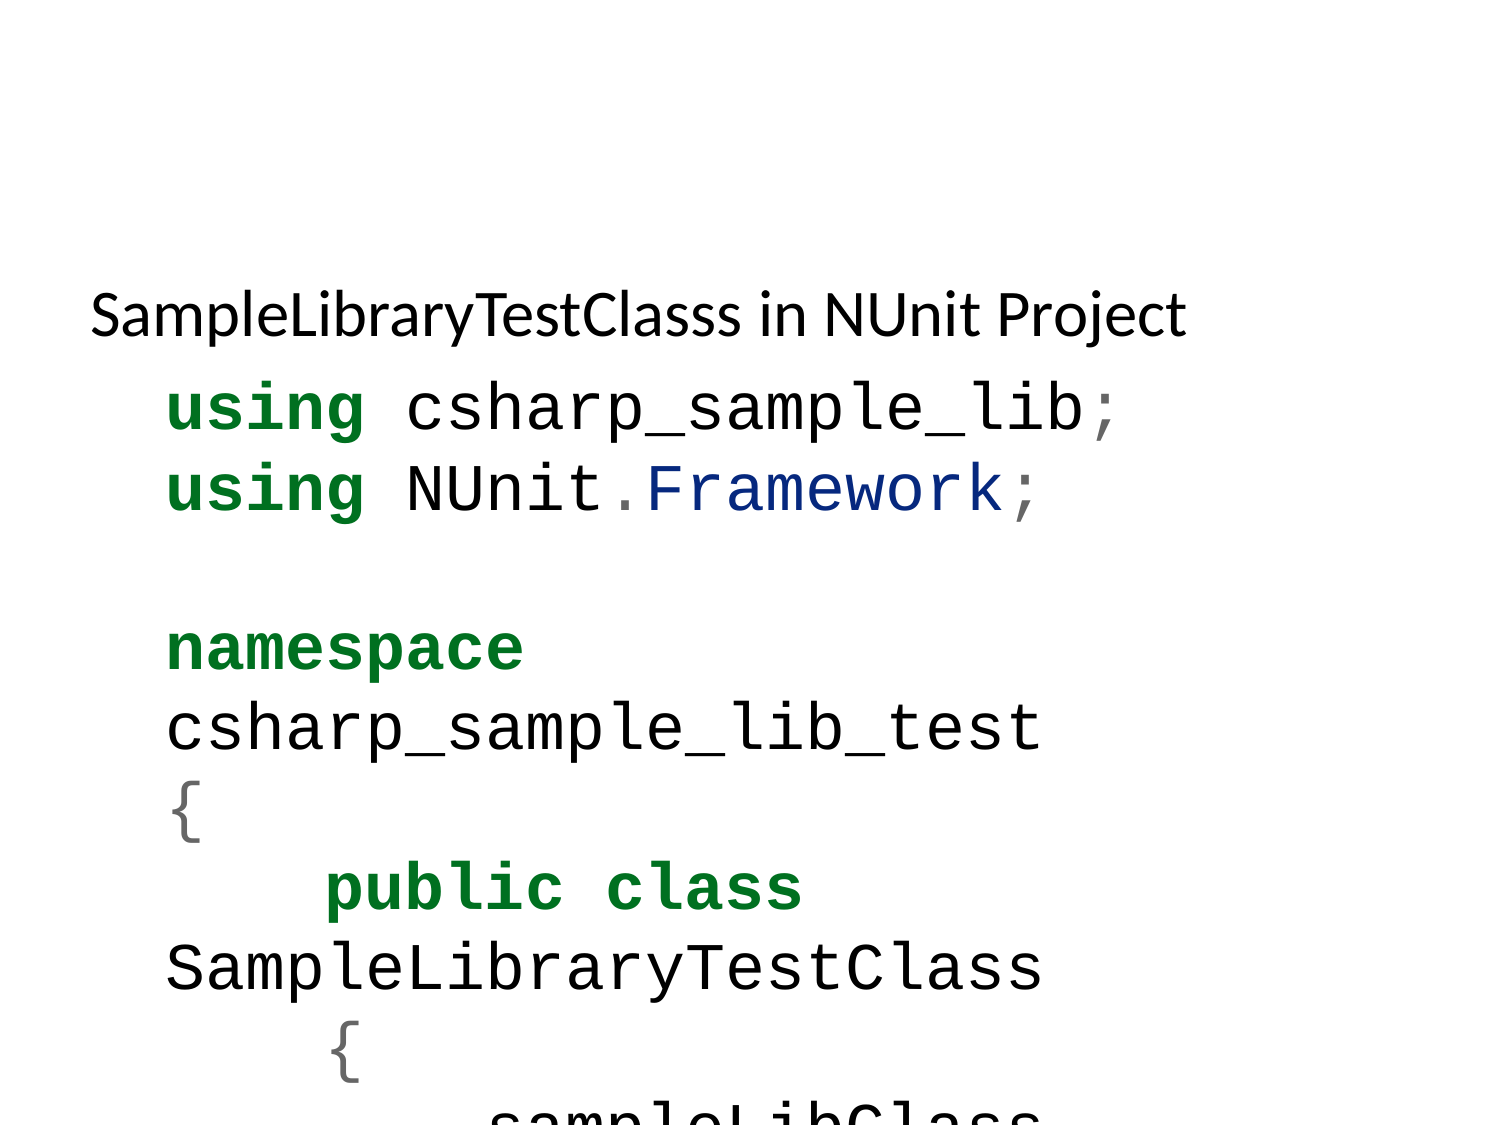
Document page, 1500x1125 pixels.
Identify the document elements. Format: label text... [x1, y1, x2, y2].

list SampleLibraryTestClasss in NUnit Project using csharp_sample_lib; using NUnit.Framework; namespace csharp_sample_lib_test { public class SampleLibraryTestClass { sampleLibClass sampleLib; [SetUp] public void Setup() { sampleLib = new sampleLibClass(); } [Test] public void testSayHelloTo() { Assert.AreEqual("Hello Computer", sampleLibClass.sayHelloTo("Computer"), "Regular say hello should work"); } [Test] public void testSayHelloToWrong() { Assert.AreEqual("Hello All", sampleLibClass.sayHelloTo("Computer"), "Regular say hello won't work"); } [Test] public void testSumCorrect() { Assert.AreEqual(9, sampleLibClass.sum(4, 5), "Regular sum should work"); } [Test] public void testSumWrong() { Assert.AreEqual(10, sampleLibClass.sum(4, 5), "Regular sum shouldn't work"); } [Test] public void testMultiply() { Assert.AreEqual(20, sampleLib.multiply(4, 5), "Regular multiplication should work"); } } } [75, 262, 1425, 1005]
